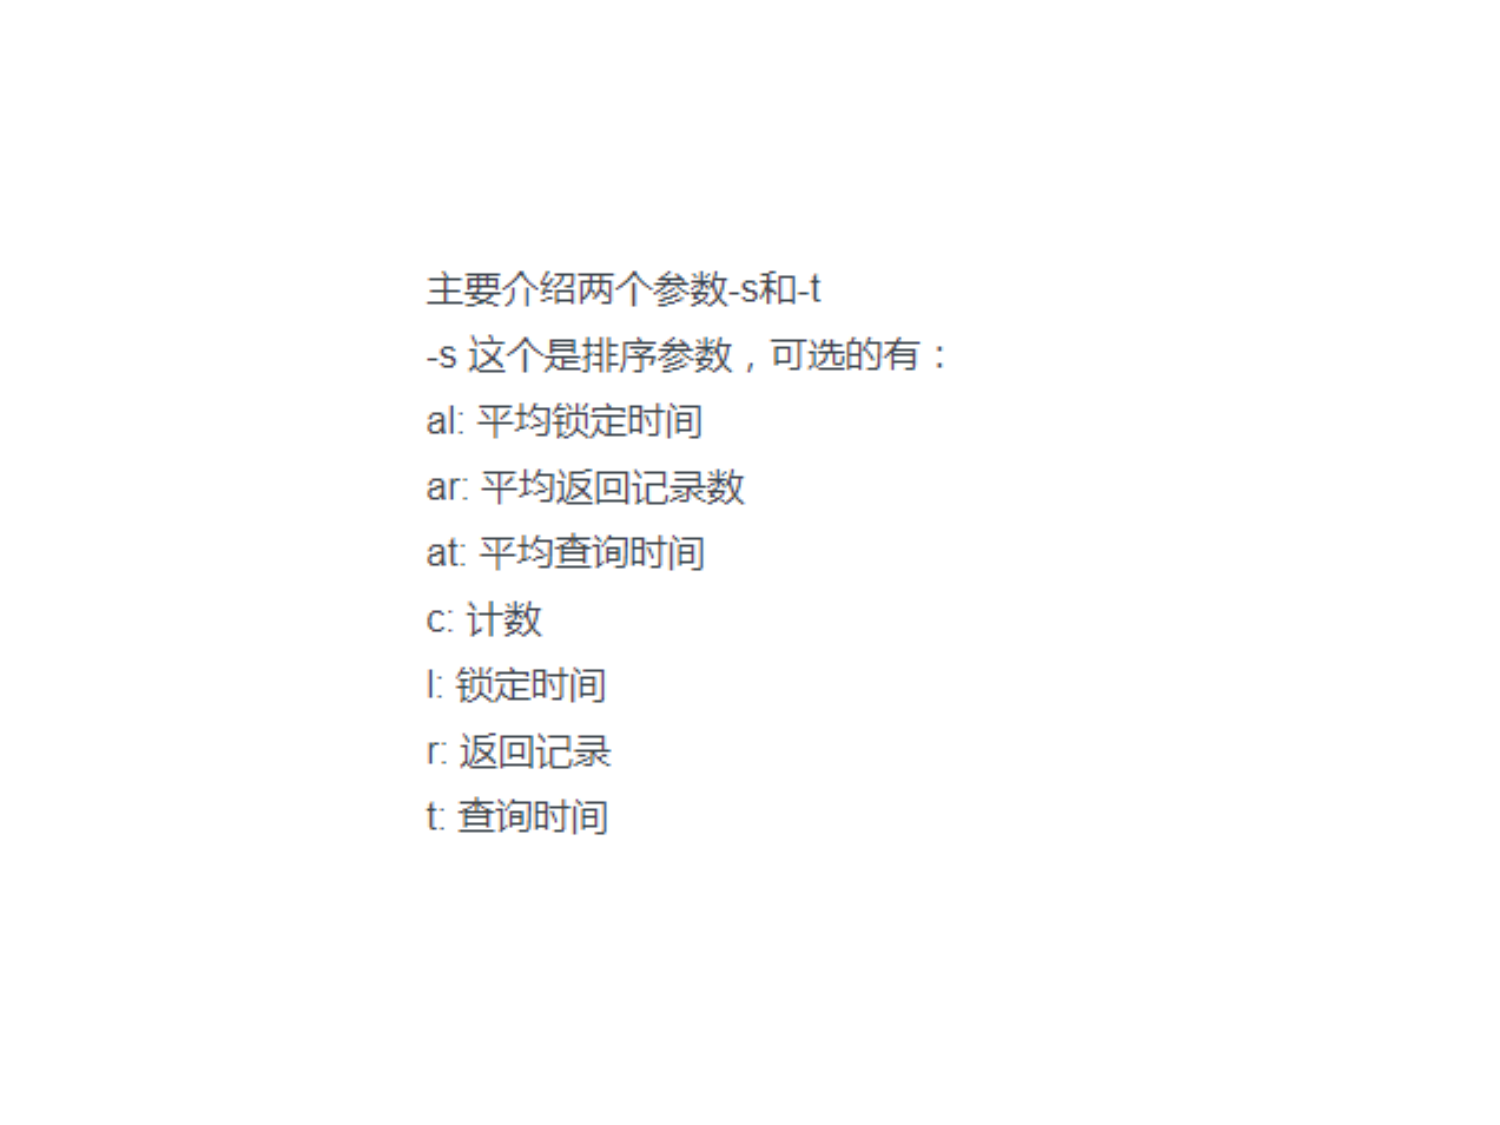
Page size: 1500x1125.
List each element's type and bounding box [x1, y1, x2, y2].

picture [395, 266, 1227, 887]
